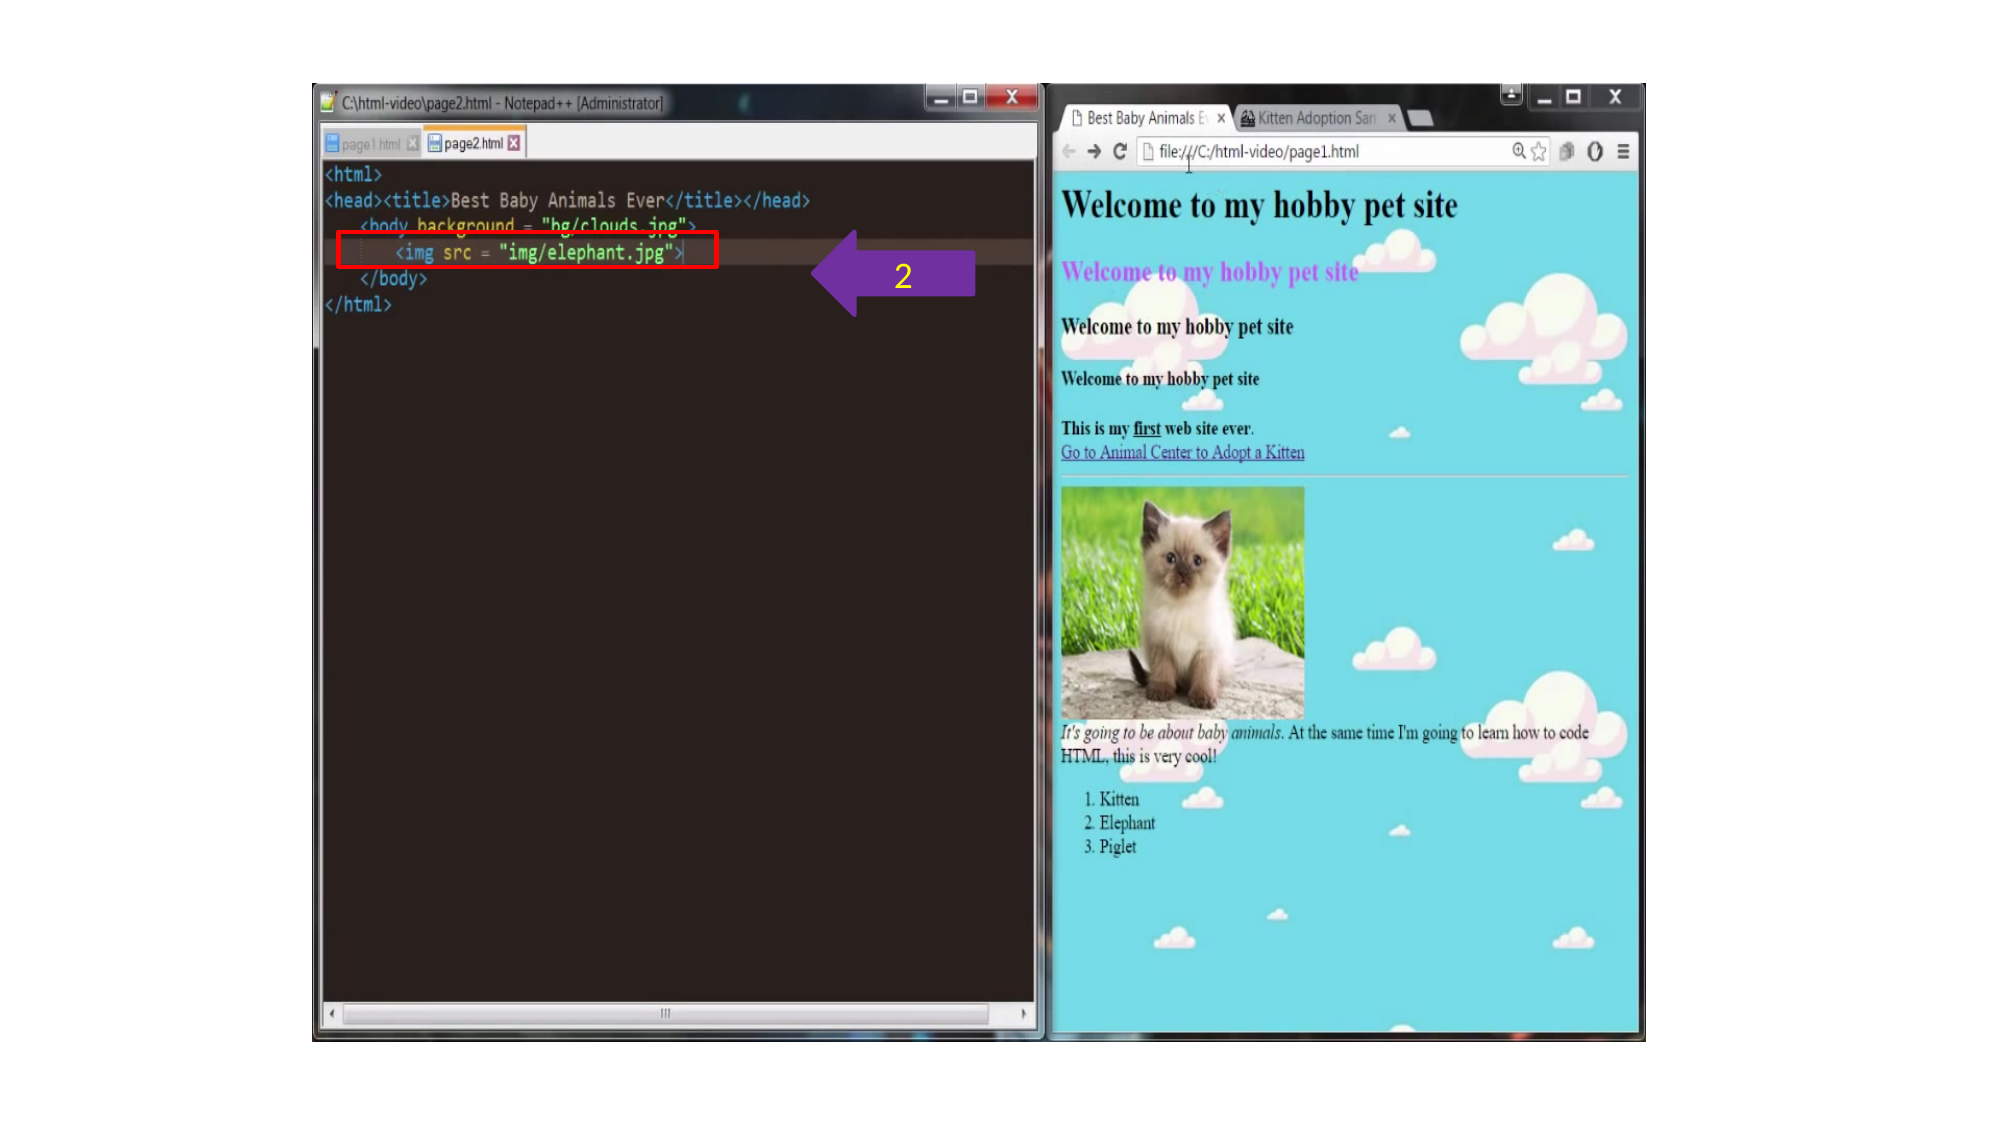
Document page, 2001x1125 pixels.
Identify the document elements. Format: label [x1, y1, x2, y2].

picture [312, 83, 1647, 1042]
